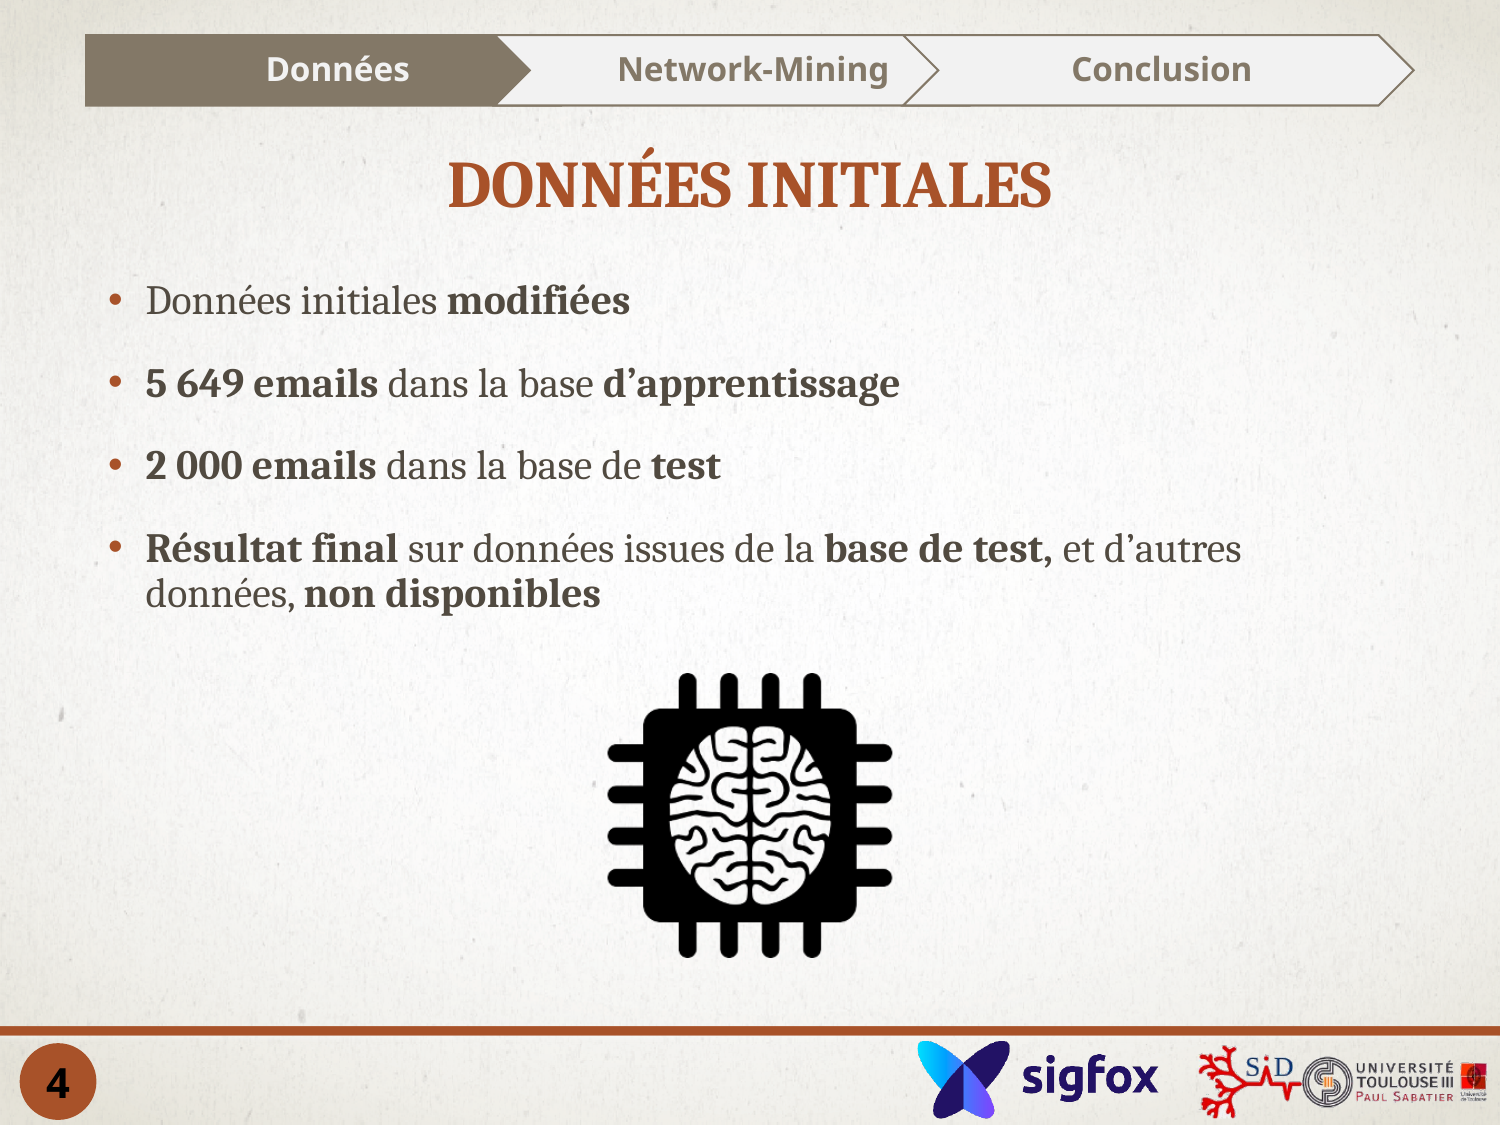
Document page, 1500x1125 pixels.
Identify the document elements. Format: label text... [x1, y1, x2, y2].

picture [0, 0, 1500, 1026]
text_box Données initiales modifiées 5 649 emails dans la base d’apprentissage 2 000 emails dans la base de test Résultat final sur données issues de la base de test, et d’autres données, non disponibles [85, 271, 1415, 854]
picture [0, 1036, 1500, 1125]
text_box 4 [18, 1042, 98, 1121]
text_box Données initiales [263, 133, 1237, 228]
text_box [85, 35, 1415, 106]
